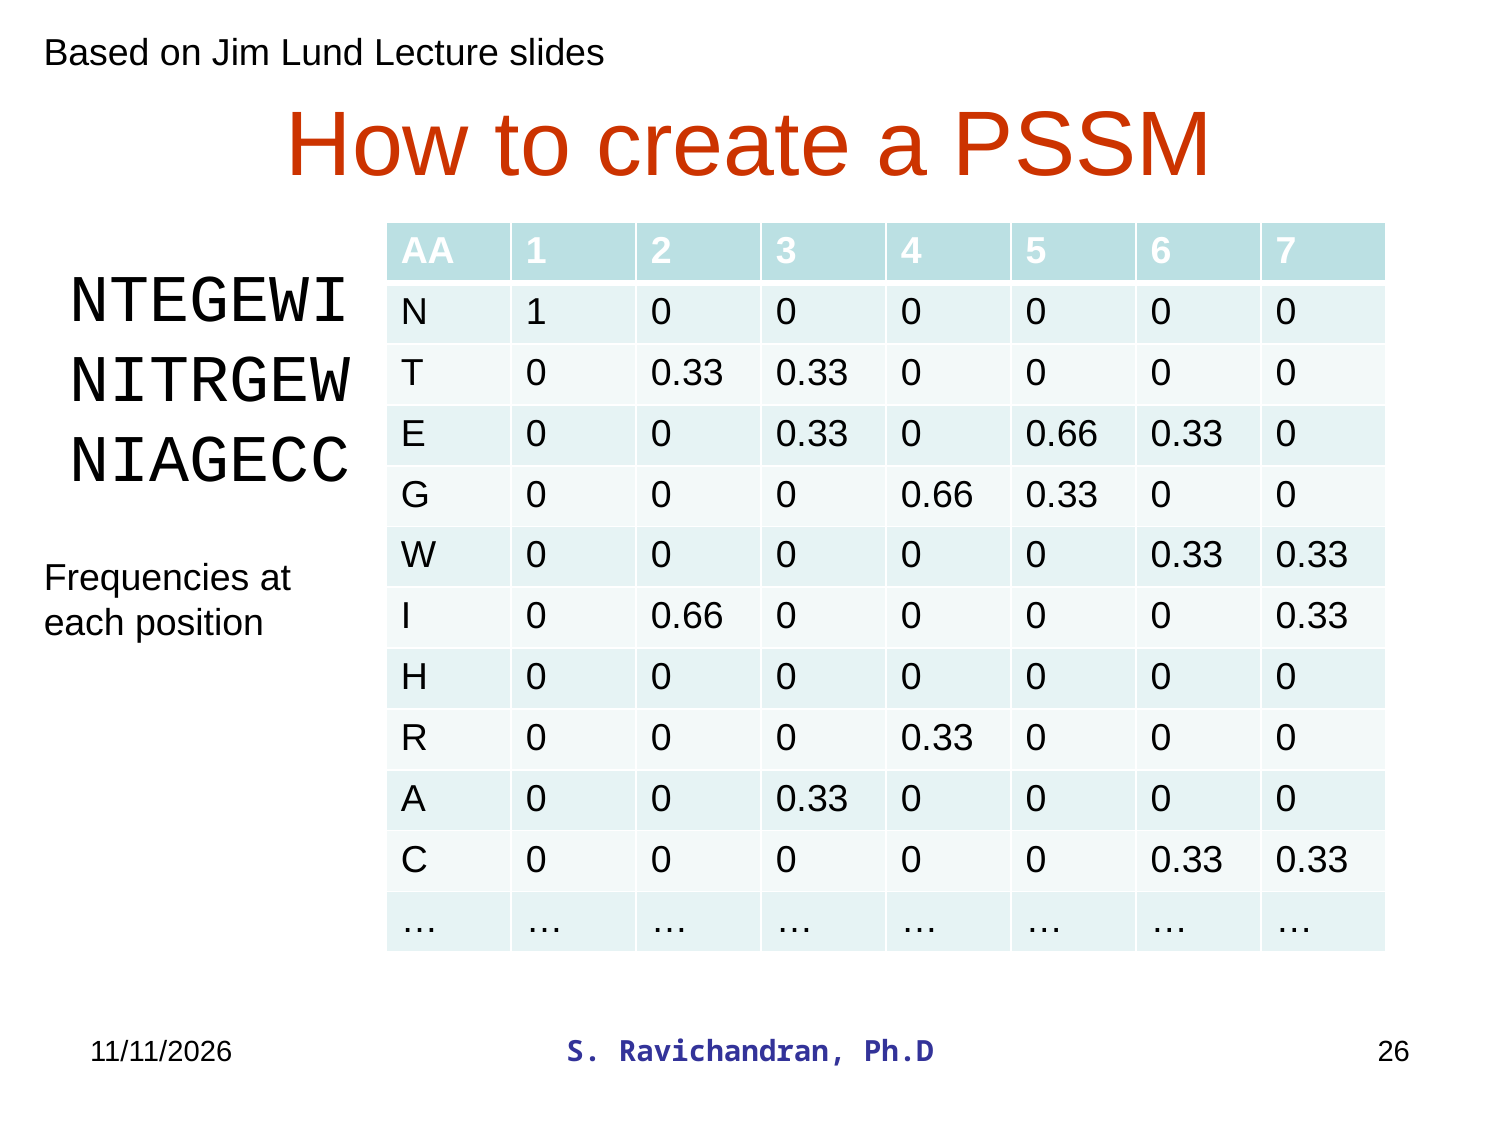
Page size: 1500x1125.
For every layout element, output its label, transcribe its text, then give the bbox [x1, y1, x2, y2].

table_cell 0 [762, 286, 885, 343]
table_cell 0 [637, 649, 760, 708]
table_cell 0 [887, 588, 1010, 647]
table_cell 0.33 [762, 345, 885, 404]
table_cell … [762, 892, 885, 951]
table_cell … [1137, 892, 1260, 951]
table_cell 0 [1137, 649, 1260, 708]
text_box NTEGEWI NITRGEW NIAGECC [55, 247, 385, 502]
table_cell 0 [887, 527, 1010, 586]
title How to create a PSSM [75, 45, 1425, 233]
table_header 6 [1137, 223, 1260, 280]
table_cell 0 [1137, 286, 1260, 343]
table_cell 0.33 [1262, 527, 1385, 586]
table_cell 0 [1262, 406, 1385, 465]
table_cell T [387, 345, 510, 404]
table_cell 0 [1012, 588, 1135, 647]
table_cell 0 [1137, 345, 1260, 404]
table_cell 0 [762, 710, 885, 769]
table_cell I [387, 588, 510, 647]
table_cell 0 [762, 467, 885, 526]
table_cell 0 [1012, 286, 1135, 343]
table_cell … [887, 892, 1010, 951]
table_cell 0 [1012, 831, 1135, 891]
table_cell 0 [512, 771, 635, 830]
table_cell 0 [512, 345, 635, 404]
table_cell 0.33 [1137, 527, 1260, 586]
table_cell 0 [637, 467, 760, 526]
table_cell … [637, 892, 760, 951]
table_cell 0 [637, 527, 760, 586]
table_cell 0 [512, 467, 635, 526]
table_cell 0 [887, 771, 1010, 830]
table_header AA [387, 223, 510, 280]
table_cell N [387, 286, 510, 343]
table_cell 0 [1137, 771, 1260, 830]
footer S. Ravichandran, Ph.D [512, 1024, 988, 1103]
table_cell 0 [512, 588, 635, 647]
table_cell A [387, 771, 510, 830]
table_cell 0 [887, 649, 1010, 708]
table_header 4 [887, 223, 1010, 280]
table_cell 0 [1137, 467, 1260, 526]
slide_number 26 [1074, 1024, 1426, 1103]
table_cell 0.33 [1137, 406, 1260, 465]
table_cell 0 [637, 406, 760, 465]
table_cell 0.33 [762, 406, 885, 465]
table_cell … [387, 892, 510, 951]
table_cell 0 [762, 831, 885, 891]
table_cell 0 [637, 831, 760, 891]
table_cell 0.33 [637, 345, 760, 404]
table_cell 0 [512, 406, 635, 465]
table_cell 0 [1012, 345, 1135, 404]
table_cell 0.33 [887, 710, 1010, 769]
table_cell 0.66 [637, 588, 760, 647]
table_cell 0 [1012, 649, 1135, 708]
table_cell 0 [887, 831, 1010, 891]
table_cell 0 [512, 527, 635, 586]
table_header 3 [762, 223, 885, 280]
table_cell 0.66 [887, 467, 1010, 526]
table_cell 0 [512, 831, 635, 891]
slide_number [74, 1024, 426, 1103]
table_cell 0 [887, 406, 1010, 465]
table_cell 0 [1262, 710, 1385, 769]
table_cell 0 [762, 588, 885, 647]
table_cell G [387, 467, 510, 526]
table_cell 0 [887, 286, 1010, 343]
table_cell 0 [1262, 467, 1385, 526]
table_cell 0 [1137, 588, 1260, 647]
table_cell 0 [1012, 771, 1135, 830]
table_cell 0.33 [1262, 588, 1385, 647]
table_cell 0 [1262, 345, 1385, 404]
table_cell 0 [1262, 286, 1385, 343]
table_cell 0 [1262, 771, 1385, 830]
table_cell 0.33 [1012, 467, 1135, 526]
table_cell 0.66 [1012, 406, 1135, 465]
table_cell W [387, 527, 510, 586]
text_box Based on Jim Lund Lecture slides [28, 20, 637, 81]
table_cell 0 [512, 710, 635, 769]
table_cell 0 [762, 649, 885, 708]
table_cell C [387, 831, 510, 891]
table_cell … [512, 892, 635, 951]
table_cell 0 [637, 286, 760, 343]
table_cell 0.33 [1137, 831, 1260, 891]
table_cell 0 [637, 710, 760, 769]
table_cell 0.33 [1262, 831, 1385, 891]
table_cell 0 [1012, 710, 1135, 769]
table_cell 0 [637, 771, 760, 830]
table_cell H [387, 649, 510, 708]
table_cell 0.33 [762, 771, 885, 830]
table_header 2 [637, 223, 760, 280]
table_cell 0 [1137, 710, 1260, 769]
table_cell 0 [1262, 649, 1385, 708]
table_cell R [387, 710, 510, 769]
text_box Frequencies at each position [28, 545, 318, 650]
table_header 5 [1012, 223, 1135, 280]
table_cell 1 [512, 286, 635, 343]
table_header 1 [512, 223, 635, 280]
table_cell … [1262, 892, 1385, 951]
table_cell E [387, 406, 510, 465]
table_cell … [1012, 892, 1135, 951]
table_cell 0 [762, 527, 885, 586]
table_cell 0 [887, 345, 1010, 404]
table_header 7 [1262, 223, 1385, 280]
table_cell 0 [512, 649, 635, 708]
table_cell 0 [1012, 527, 1135, 586]
